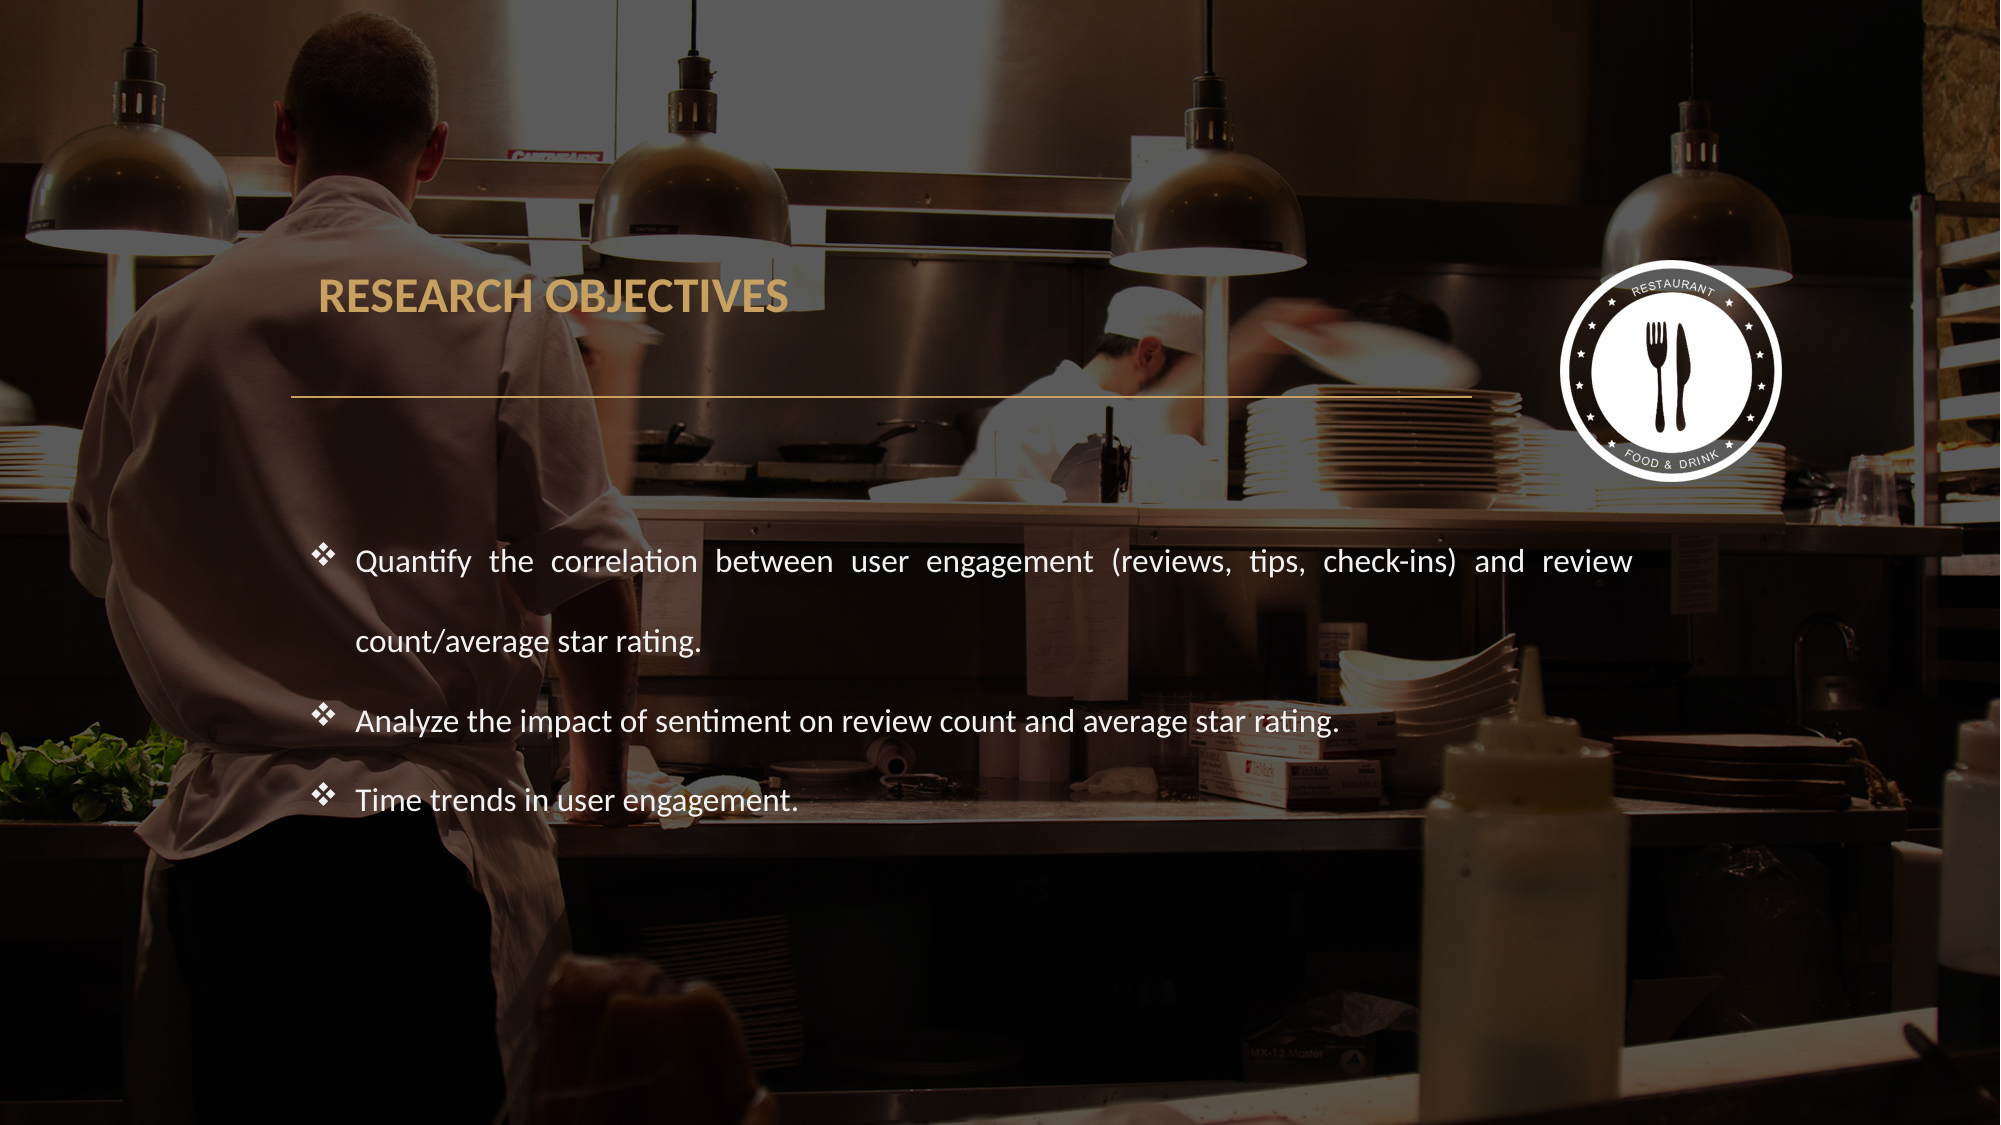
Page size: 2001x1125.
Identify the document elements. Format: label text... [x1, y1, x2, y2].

text_box RESEARCH OBJECTIVES [303, 255, 894, 391]
picture [0, 0, 2000, 1125]
text_box Quantify the correlation between user engagement (reviews, tips, check-ins) and review count/average star rating. Analyze the impact of sentiment on review count and average star rating. Time trends in user engagement. [293, 491, 1650, 826]
